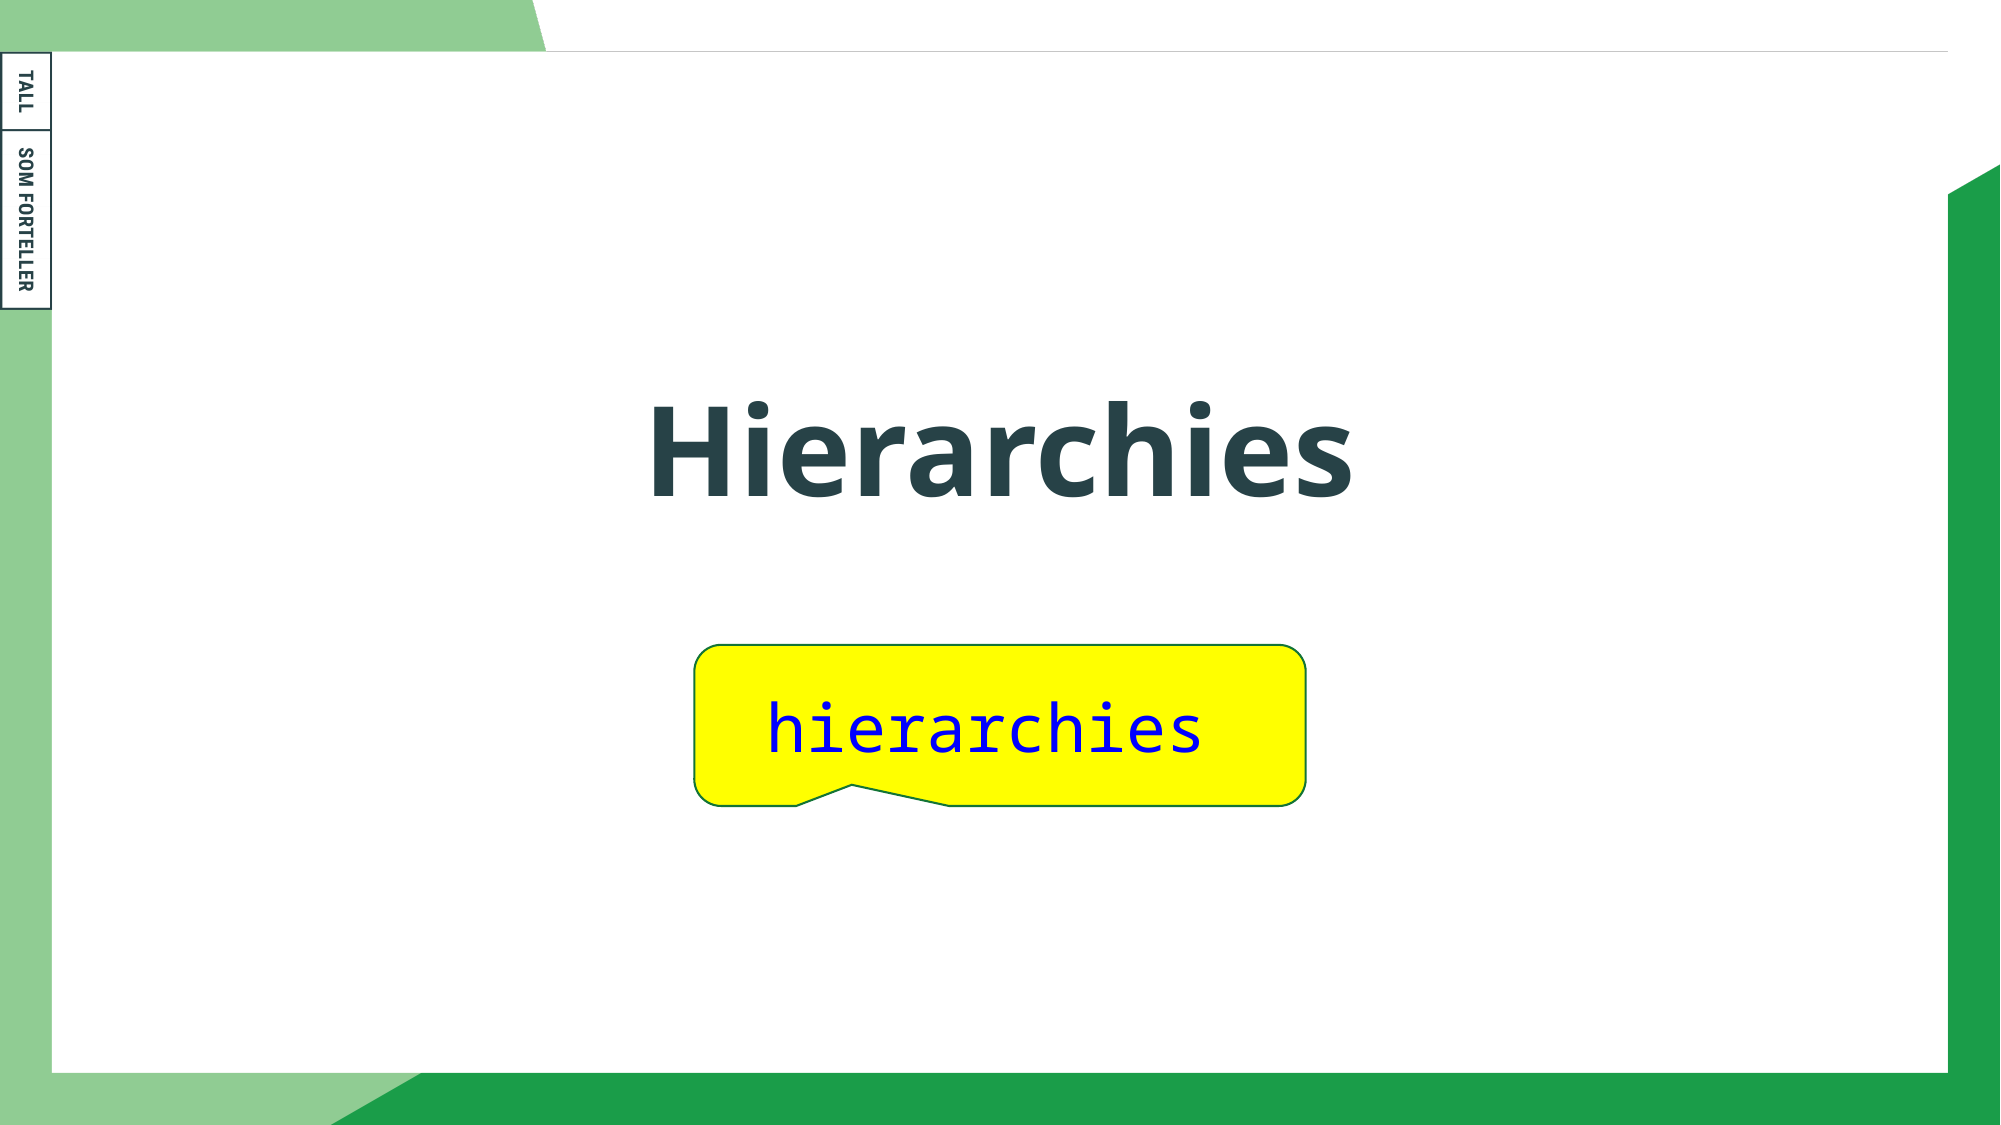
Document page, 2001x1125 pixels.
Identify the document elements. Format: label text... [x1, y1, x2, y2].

title Hierarchies [229, 274, 1771, 626]
picture [0, 0, 2000, 1125]
text_box hierarchies [693, 643, 1307, 808]
